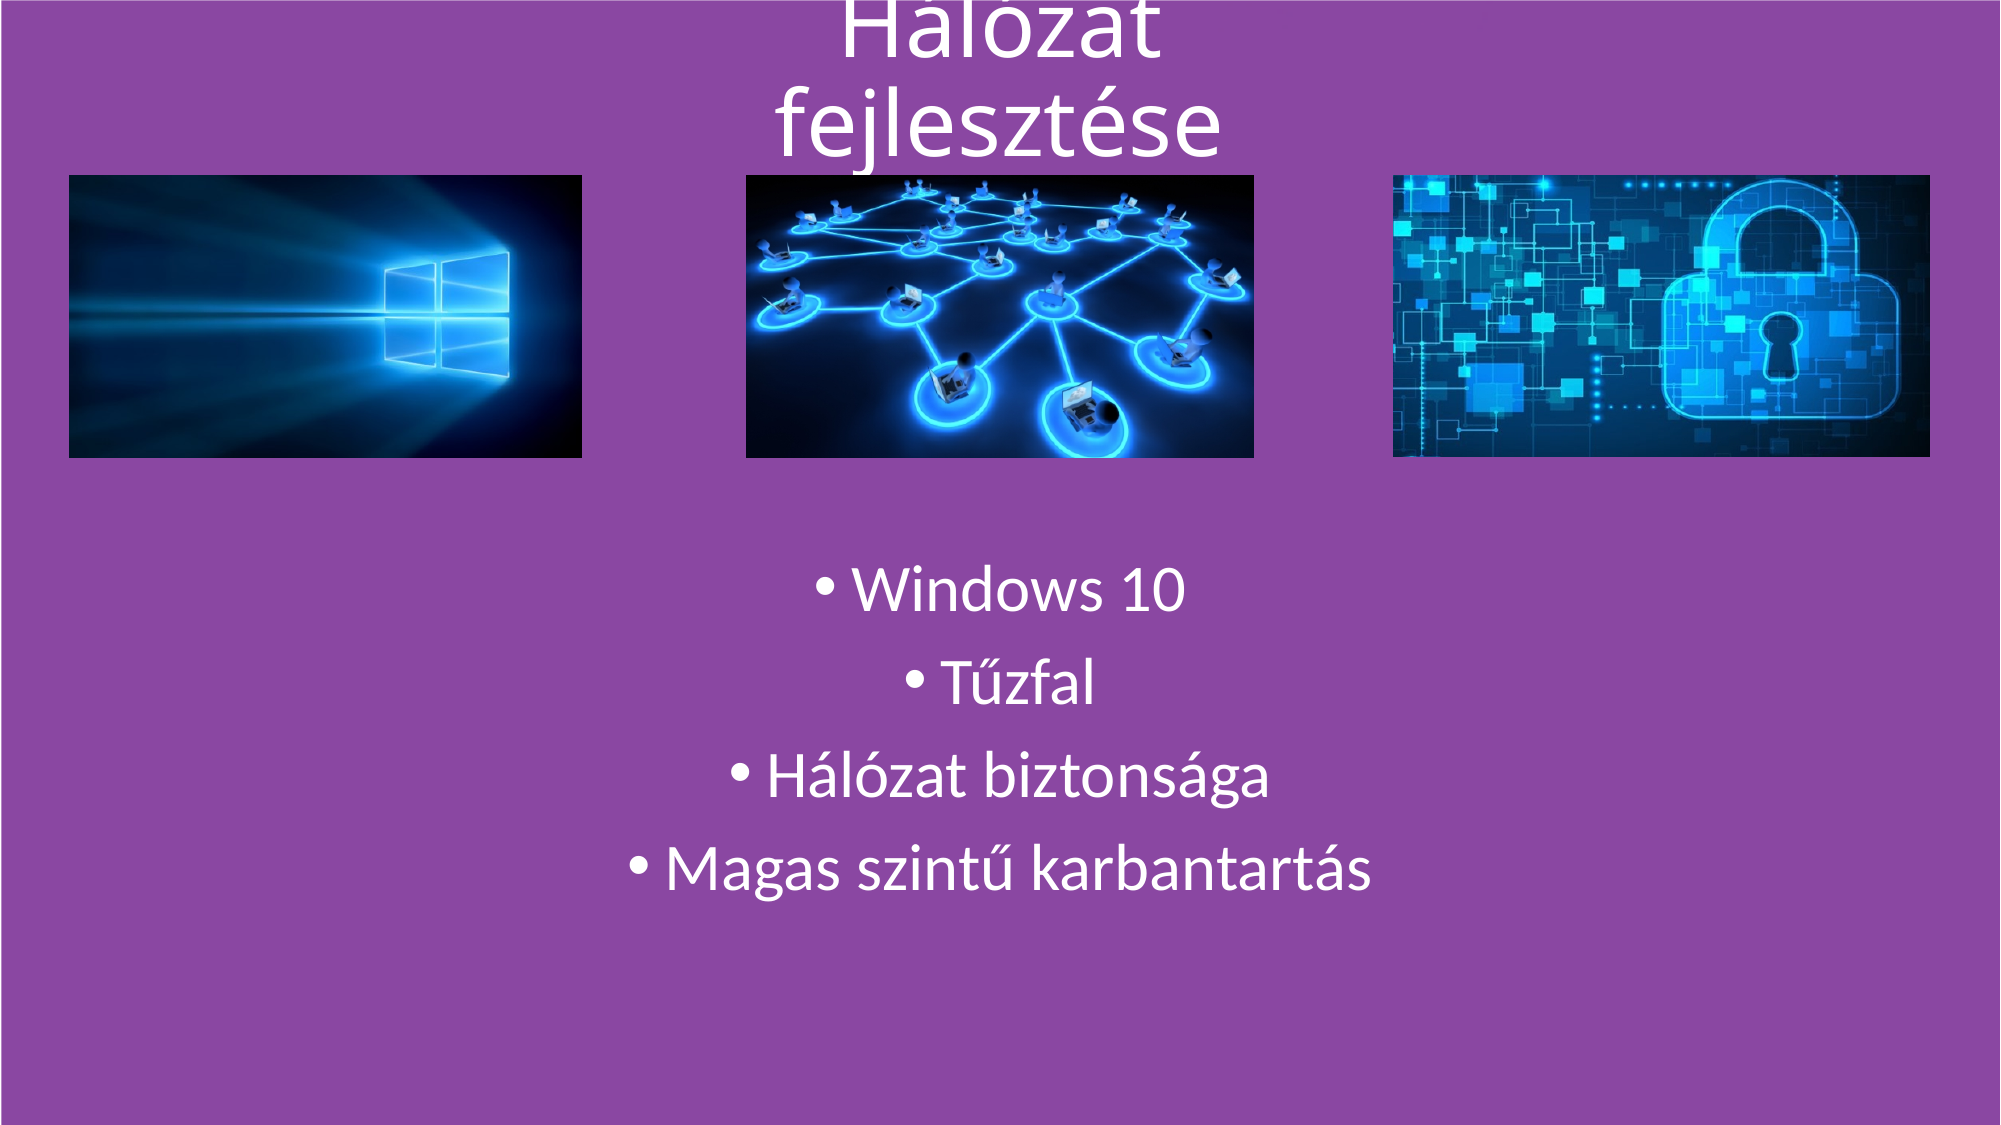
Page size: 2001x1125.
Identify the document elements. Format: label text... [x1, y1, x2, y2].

picture [0, 0, 2000, 1125]
title Hálózat fejlesztése [639, 0, 1360, 186]
list Windows 10 Tűzfal Hálózat biztonsága Magas szintű karbantartás [581, 546, 1419, 1020]
